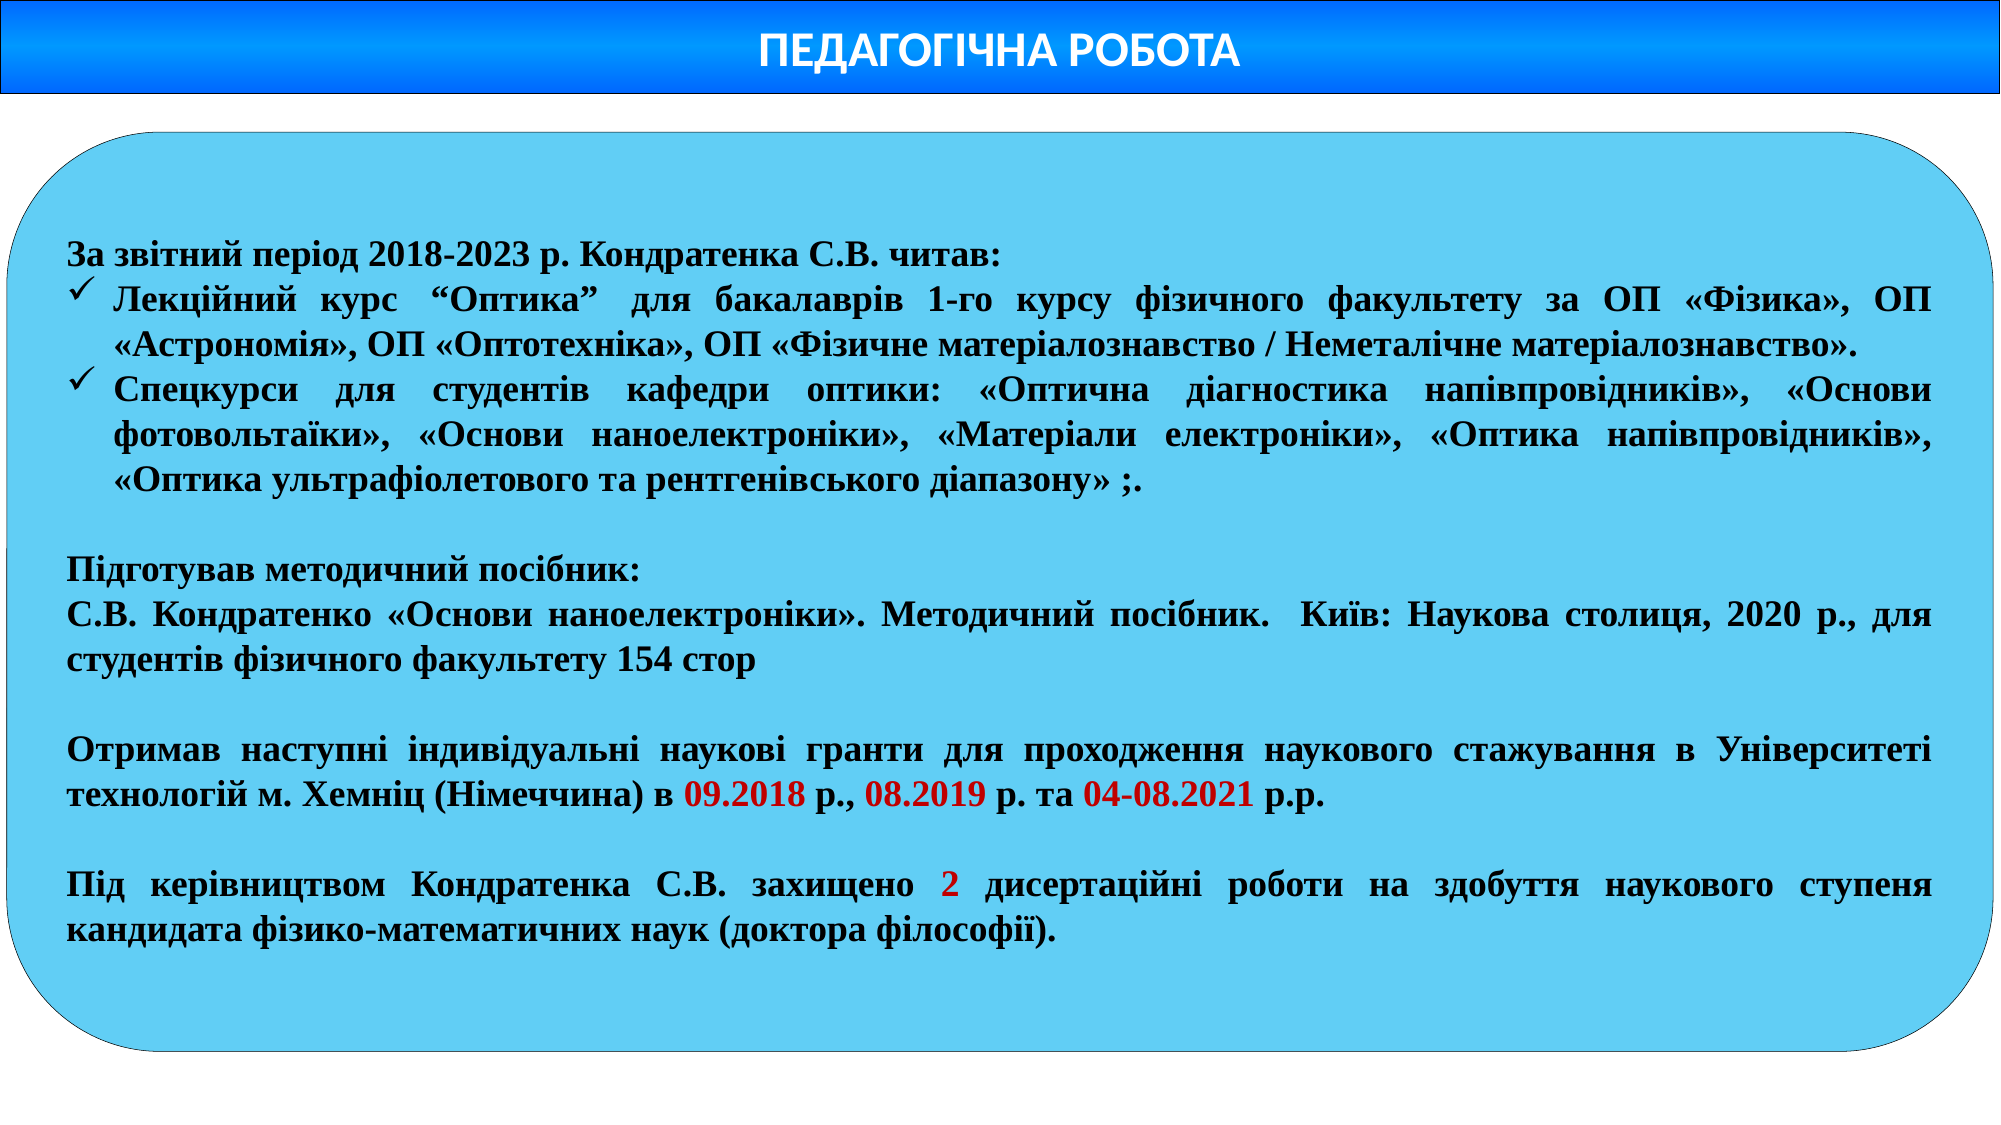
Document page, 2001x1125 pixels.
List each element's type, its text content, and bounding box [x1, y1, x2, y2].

text_box За звітний період 2018-2023 р. Кондратенка С.В. читав: Лекційний курс “Оптика” для бакалаврів 1-го курсу фізичного факультету за ОП «Фізика», ОП «Астрономія», ОП «Оптотехніка», ОП «Фізичне матеріалознавство / Неметалічне матеріалознавство». Спецкурси для студентів кафедри оптики: «Оптична діагностика напівпровідників», «Основи фотовольтаїки», «Основи наноелектроніки», «Матеріали електроніки», «Оптика напівпровідників», «Оптика ультрафіолетового та рентгенівського діапазону» ;. Підготував методичний посібник: С.В. Кондратенко «Основи наноелектроніки». Методичний посібник. Київ: Наукова столиця, 2020 р., для студентів фізичного факультету 154 стор Отримав наступні індивідуальні наукові гранти для проходження наукового стажування в Університеті технологій м. Хемніц (Німеччина) в 09.2018 р., 08.2019 р. та 04-08.2021 р.р. Під керівництвом Кондратенка С.В. захищено 2 дисертаційні роботи на здобуття наукового ступеня кандидата фізико-математичних наук (доктора філософії). [6, 132, 1994, 1052]
text_box ПЕДАГОГІЧНА РОБОТА [0, 0, 2000, 94]
